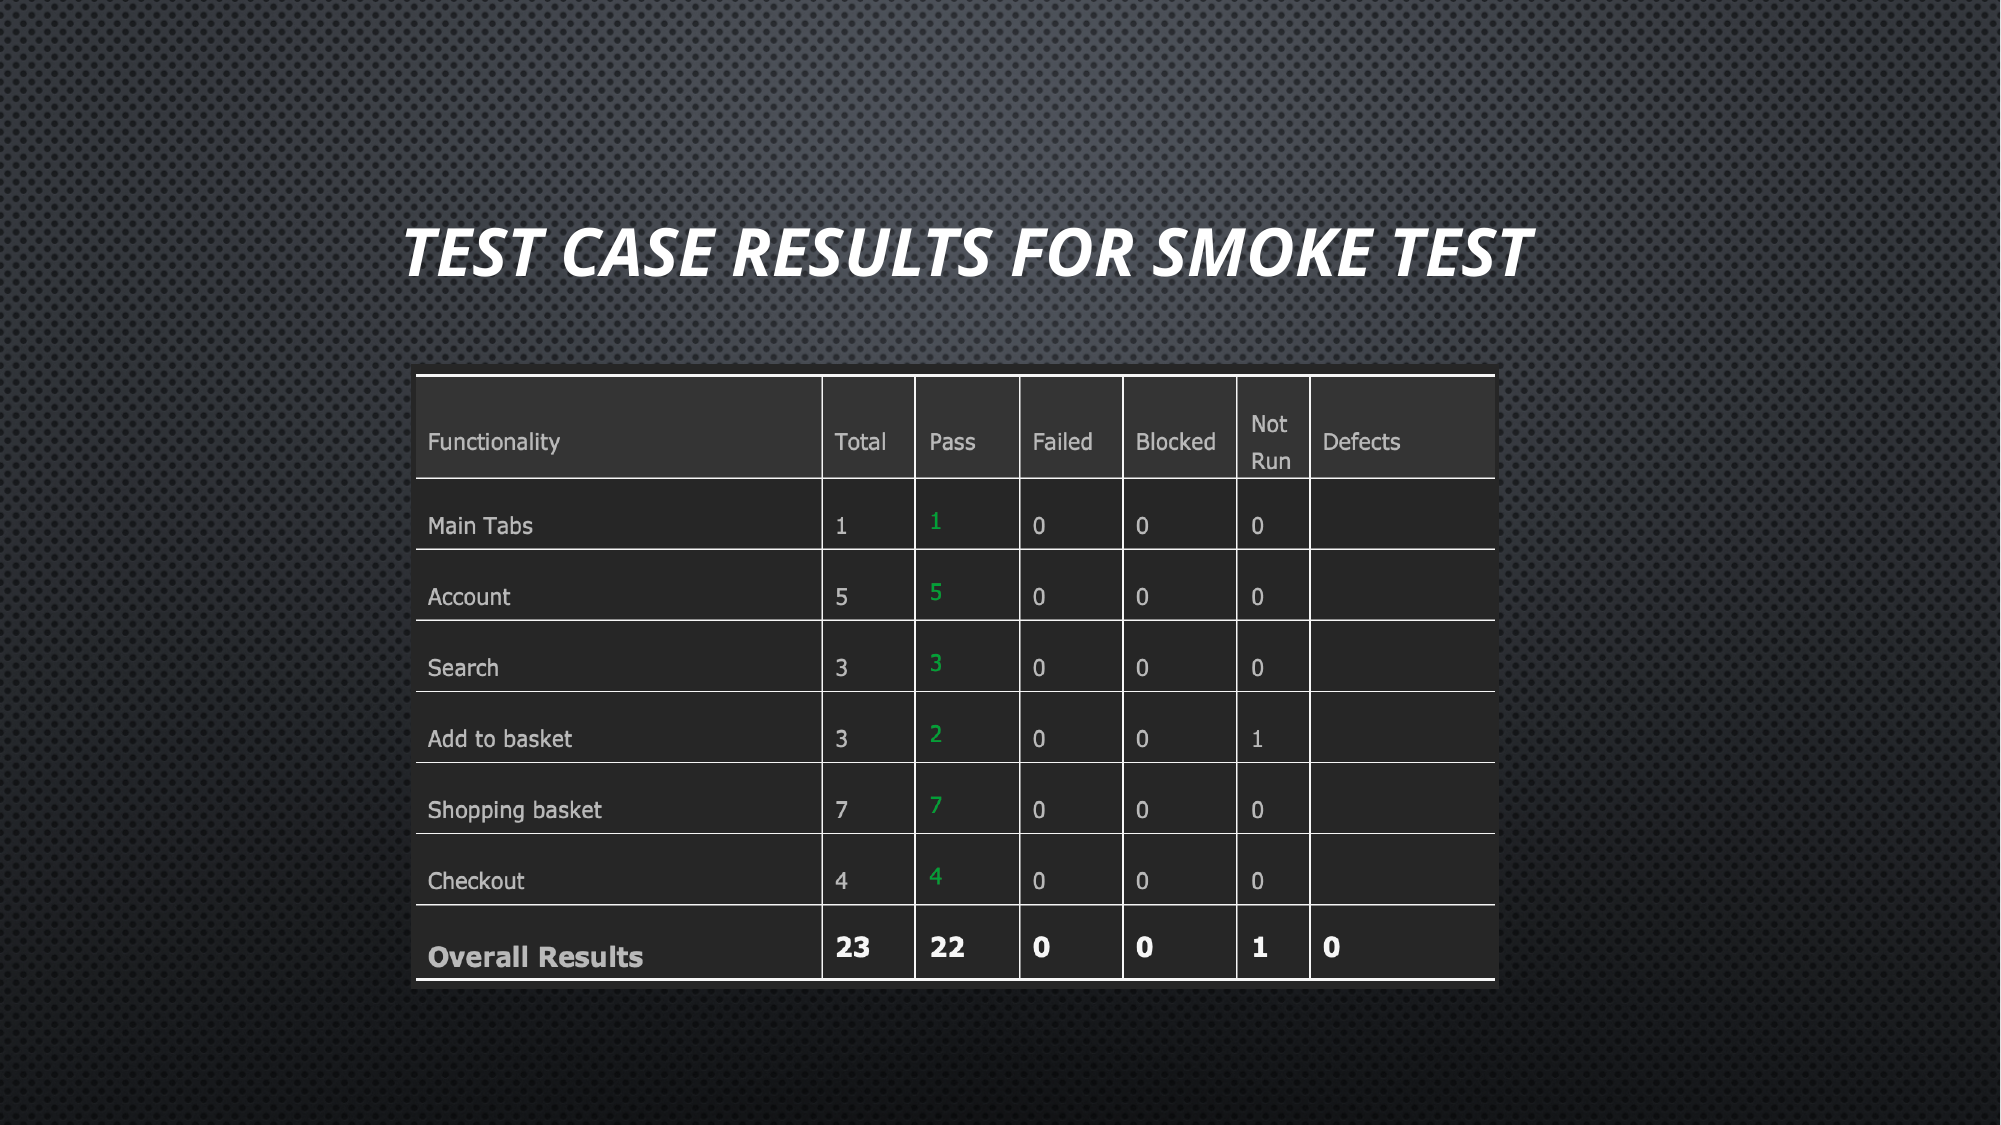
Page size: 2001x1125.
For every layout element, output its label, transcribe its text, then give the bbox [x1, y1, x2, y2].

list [411, 364, 1499, 990]
title TEST CASE RESULTS FOR SMOKE TEST [368, 134, 1912, 365]
